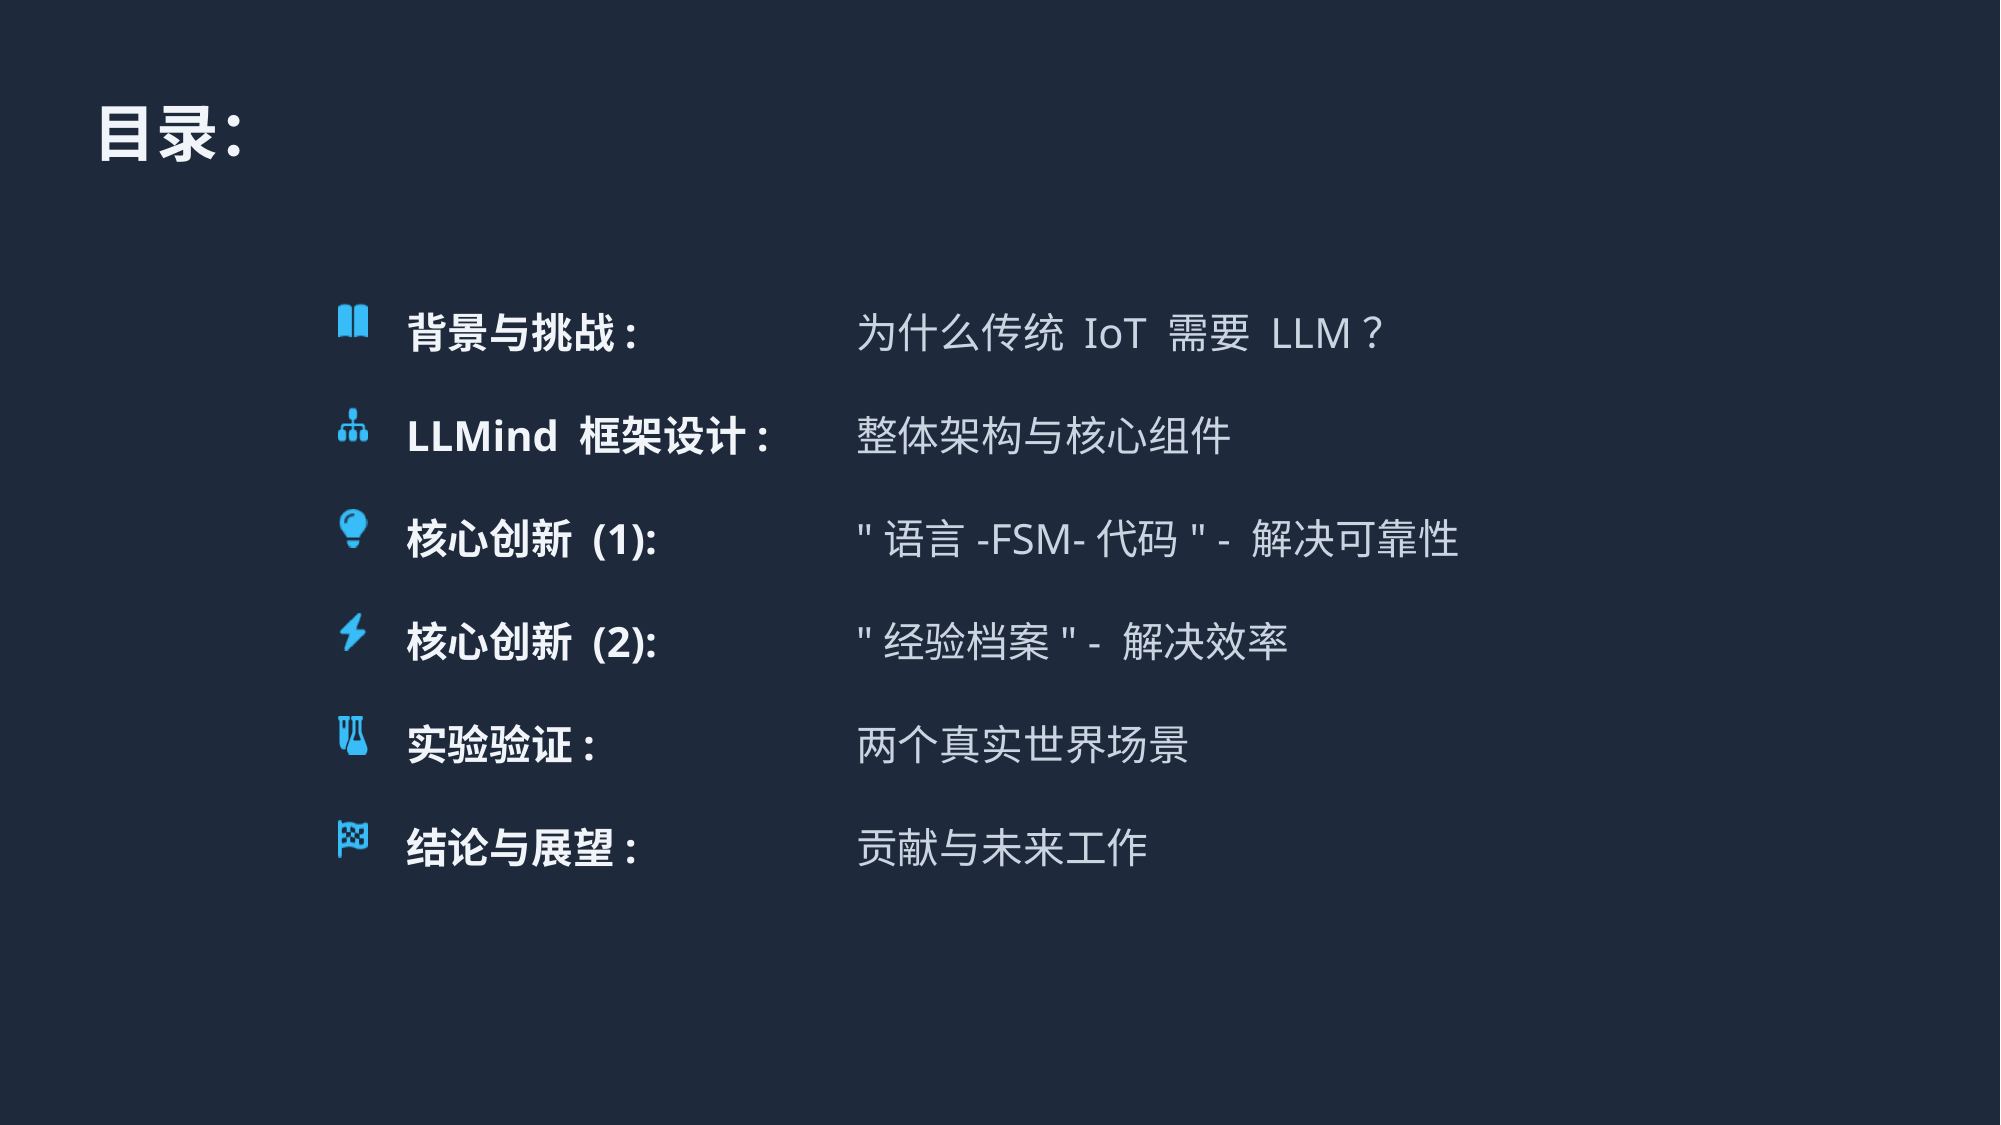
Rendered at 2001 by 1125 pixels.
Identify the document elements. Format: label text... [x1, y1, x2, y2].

text_box 目录： [93, 93, 1997, 169]
text_box LLMind 框架设计: 整体架构与核心组件 [406, 379, 1594, 460]
picture [337, 302, 368, 341]
text_box 实验验证: 两个真实世界场景 [406, 688, 1594, 770]
text_box 结论与展望: 贡献与未来工作 [406, 792, 1594, 873]
text_box 核心创新 (2): "经验档案" - 解决效率 [406, 585, 1594, 666]
picture [337, 509, 368, 548]
picture [337, 613, 368, 652]
text_box 核心创新 (1): "语言-FSM-代码" - 解决可靠性 [406, 482, 1594, 563]
picture [337, 716, 368, 755]
picture [337, 820, 368, 859]
text_box 背景与挑战: 为什么传统 IoT 需要 LLM？ [406, 276, 1594, 357]
picture [337, 406, 368, 445]
